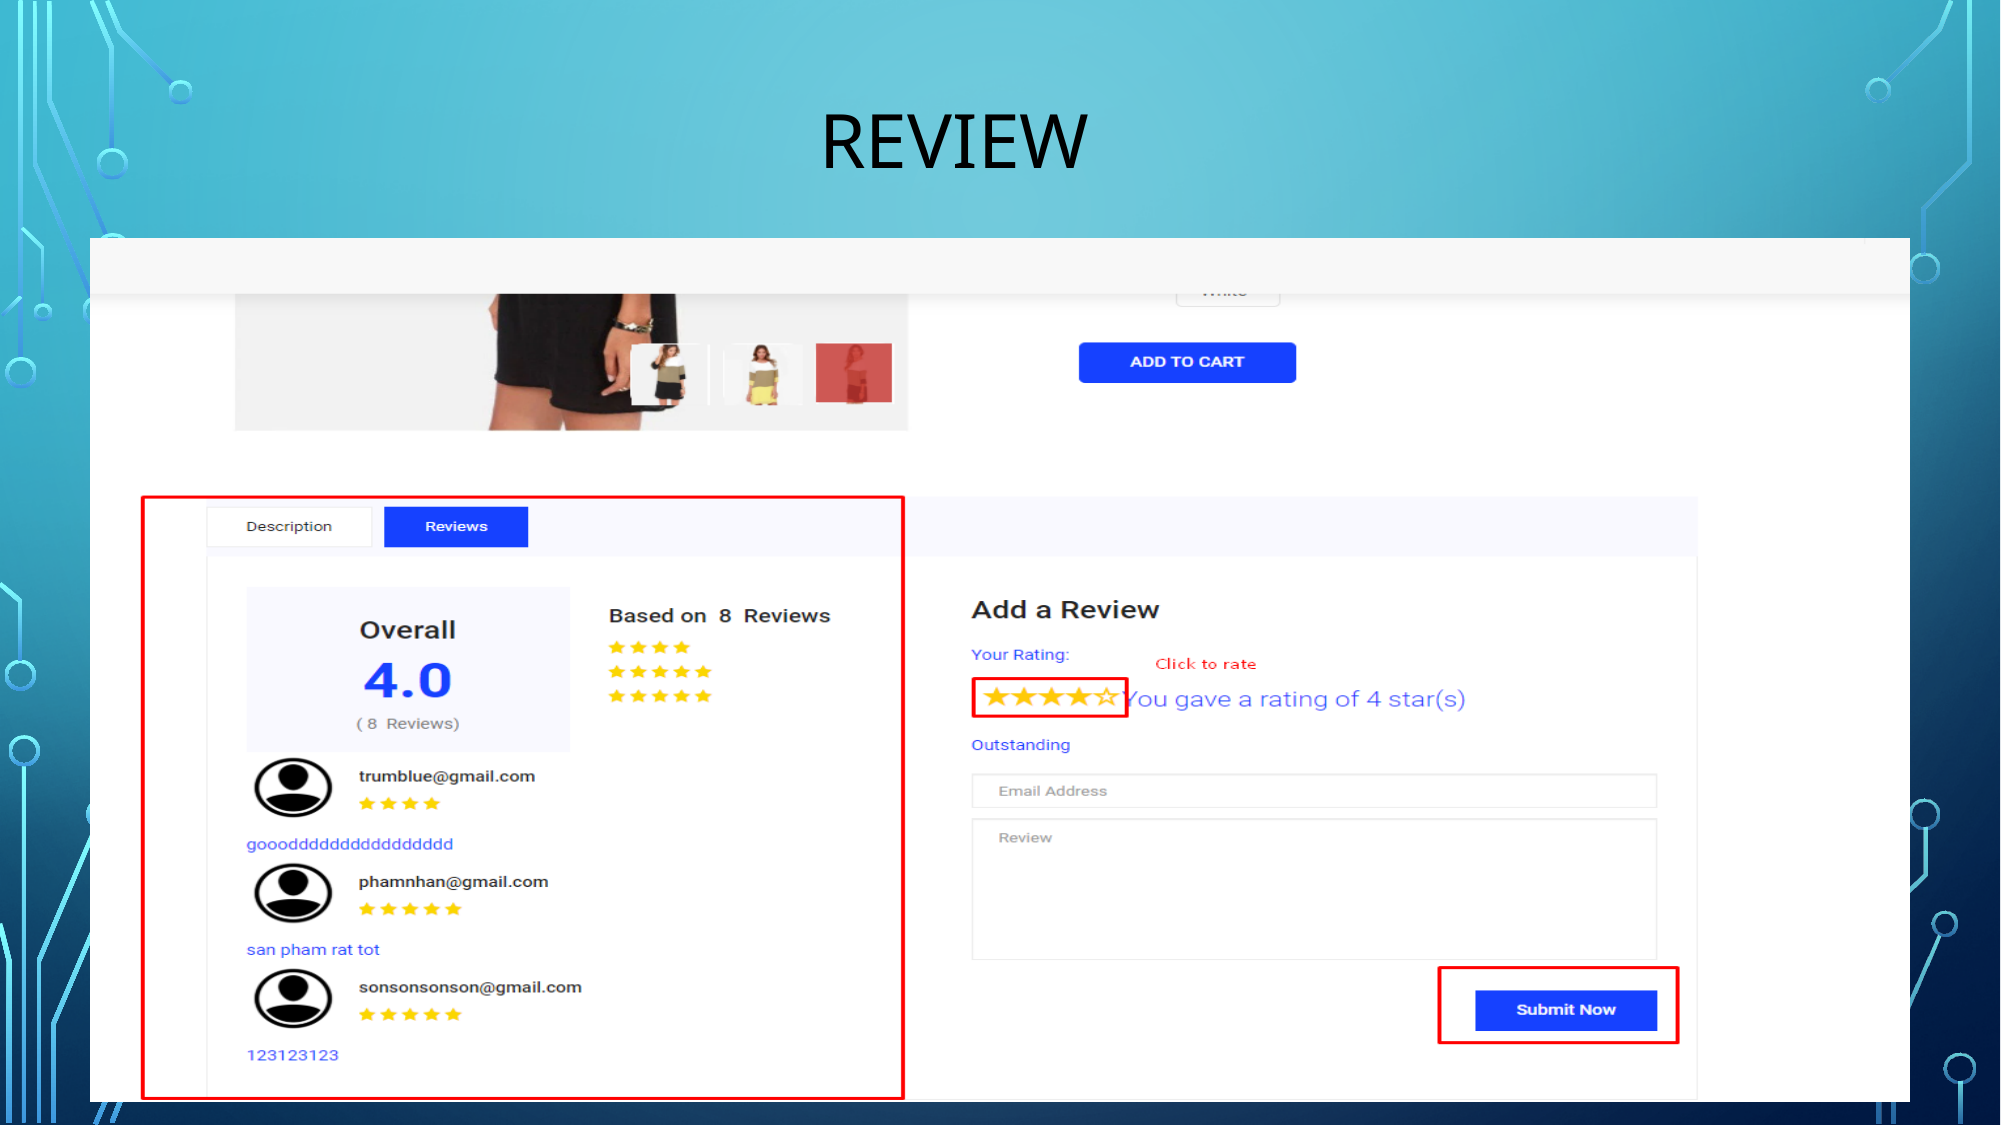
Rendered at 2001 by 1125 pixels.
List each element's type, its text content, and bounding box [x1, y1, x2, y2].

title REVIEW [141, 23, 1767, 237]
picture [90, 237, 1910, 1102]
